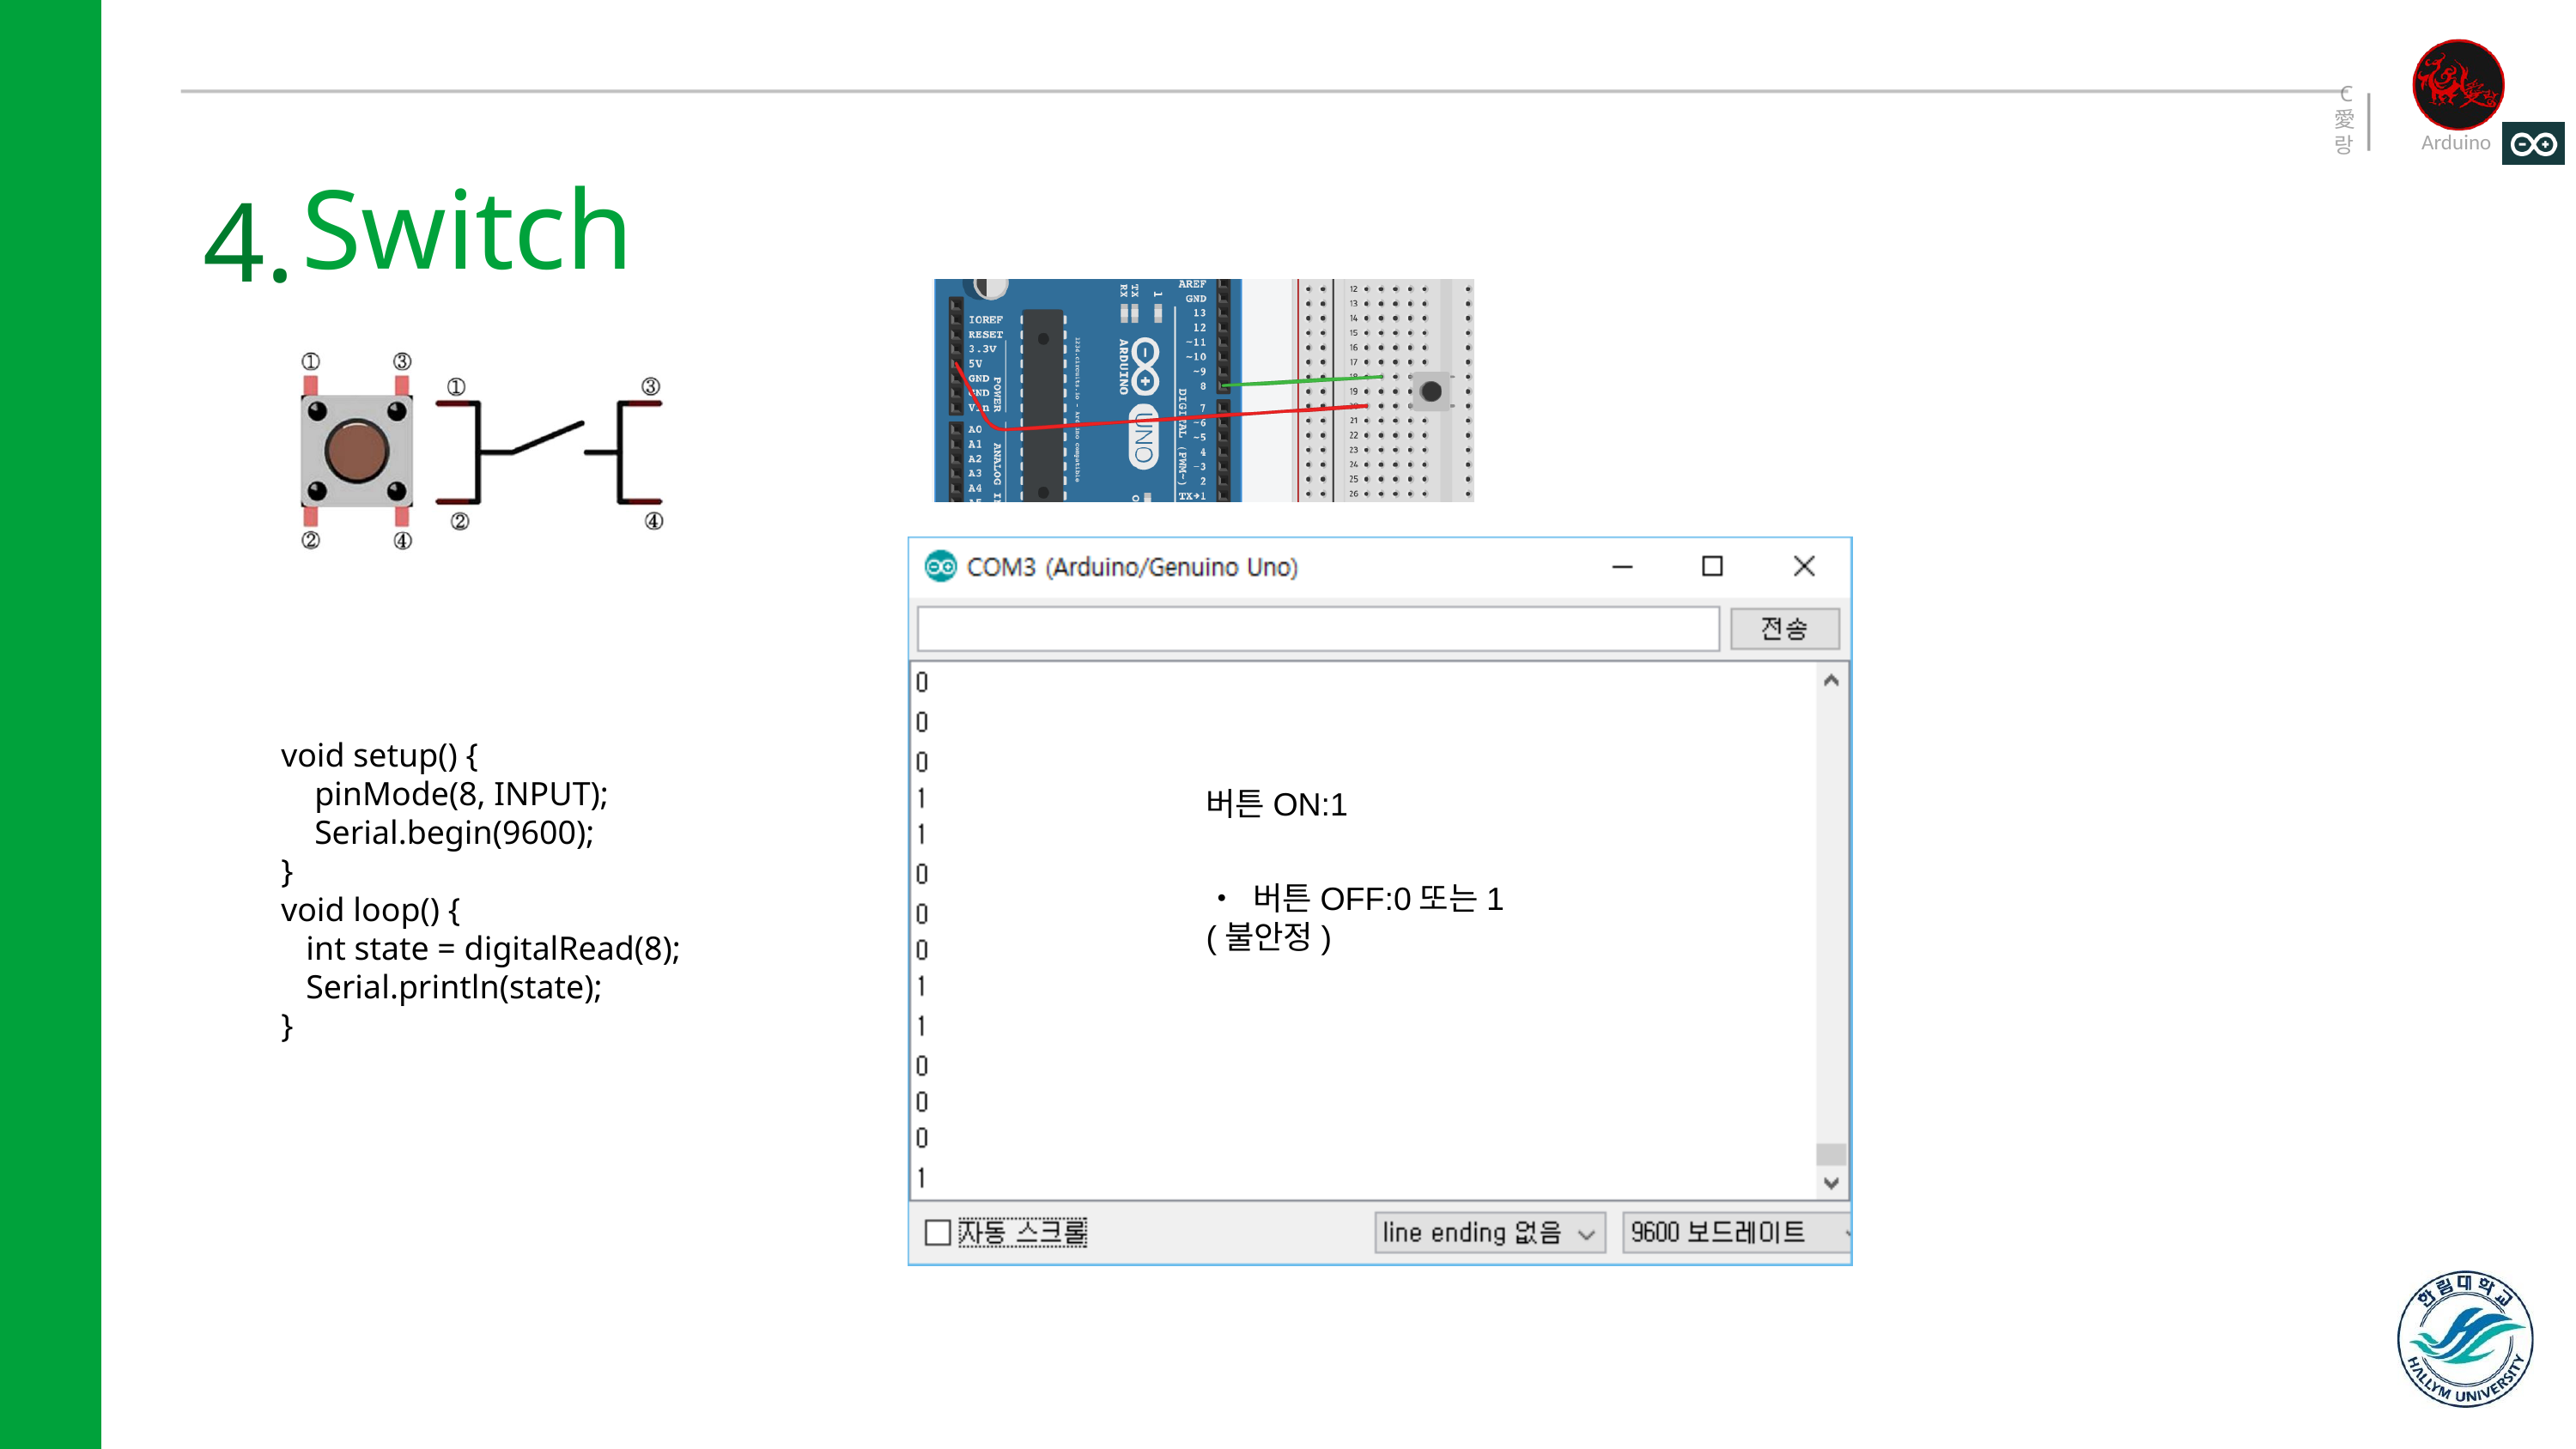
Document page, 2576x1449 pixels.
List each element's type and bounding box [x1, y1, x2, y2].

text_box [0, 0, 2576, 1449]
picture [288, 348, 676, 558]
picture [932, 279, 1475, 502]
picture [908, 537, 1853, 1266]
